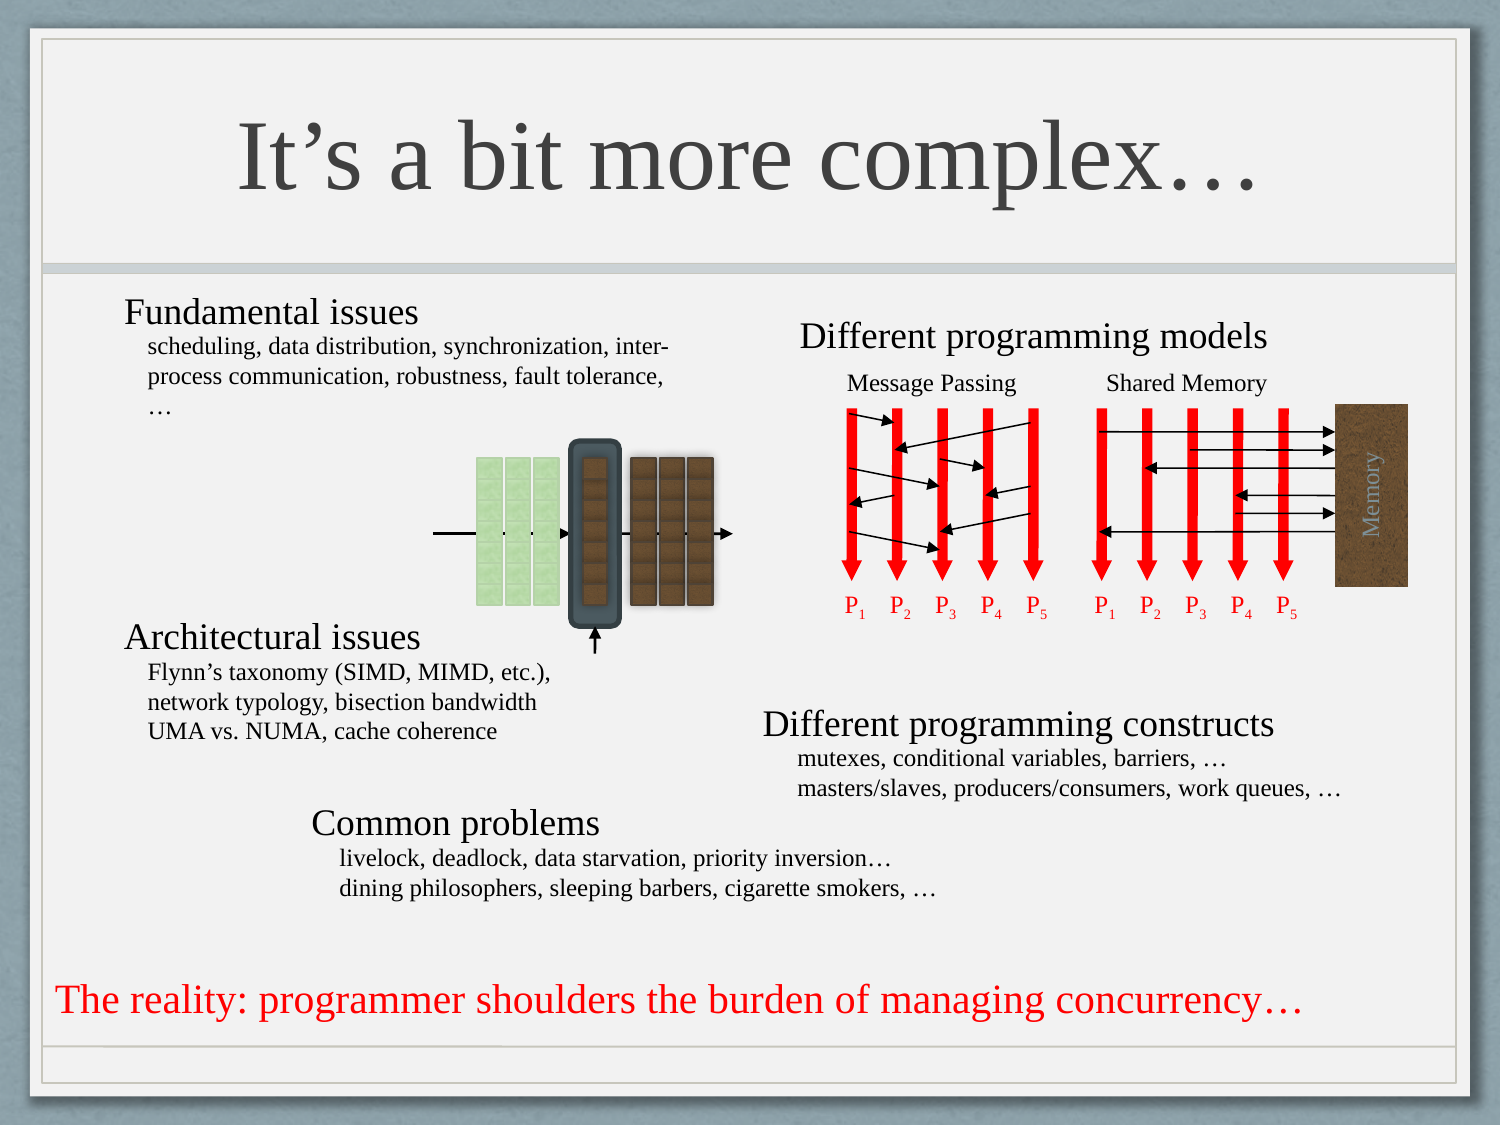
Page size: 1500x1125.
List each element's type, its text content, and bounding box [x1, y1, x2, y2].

title It’s a bit more complex… [147, 40, 1353, 260]
text_box Flynn’s taxonomy (SIMD, MIMD, etc.), network typology, bisection bandwidth UMA vs. NUMA, cache coherence [132, 647, 596, 753]
text_box Fundamental issues [109, 279, 435, 340]
text_box Common problems [296, 791, 616, 851]
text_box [1078, 358, 1409, 627]
text_box mutexes, conditional variables, barriers, … masters/slaves, producers/consumers, work queues, … [782, 734, 1358, 809]
text_box Different programming constructs [747, 691, 1291, 751]
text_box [432, 440, 734, 654]
text_box scheduling, data distribution, synchronization, inter-process communication, robustness, fault tolerance, … [132, 322, 696, 428]
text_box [828, 358, 1064, 627]
text_box livelock, deadlock, data starvation, priority inversion… dining philosophers, sleeping barbers, cigarette smokers, … [324, 834, 953, 909]
text_box Different programming models [784, 303, 1284, 364]
text_box The reality: programmer shoulders the burden of managing concurrency… [39, 963, 1451, 1029]
text_box Architectural issues [109, 604, 425, 665]
